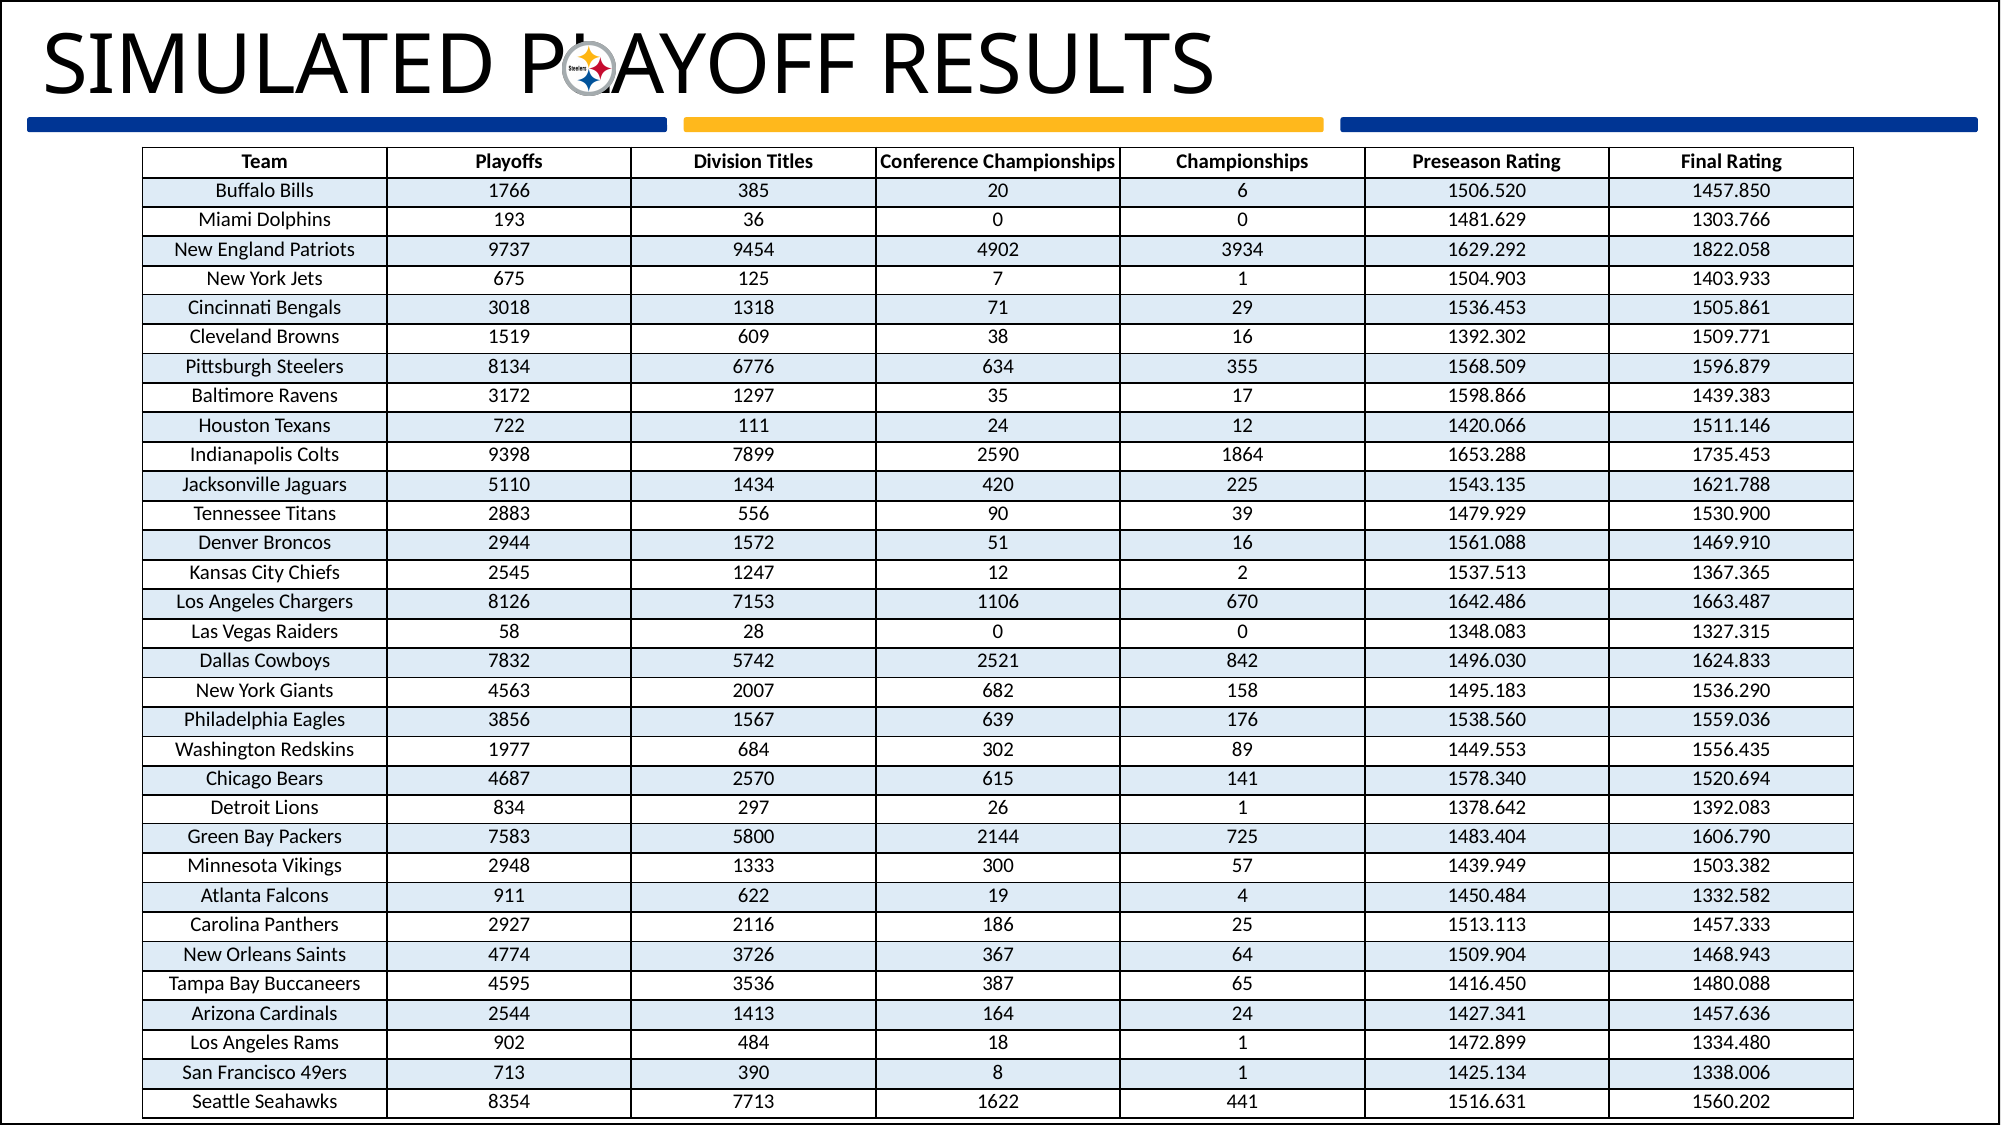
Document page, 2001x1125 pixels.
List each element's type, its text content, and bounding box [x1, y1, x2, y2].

table_cell 7832 [388, 649, 630, 677]
table_cell 1479.929 [1366, 502, 1608, 529]
table_header Final Rating [1610, 148, 1853, 177]
table_cell 0 [1121, 208, 1364, 235]
table_cell Atlanta Falcons [143, 883, 386, 911]
table_cell 1495.183 [1366, 678, 1608, 706]
table_cell 141 [1121, 767, 1364, 794]
table_cell 1457.636 [1610, 1001, 1853, 1029]
table_cell 8354 [388, 1090, 630, 1117]
table_cell 39 [1121, 502, 1364, 529]
table_cell 1449.553 [1366, 737, 1608, 765]
table_cell Seattle Seahawks [143, 1090, 386, 1117]
table_cell Tennessee Titans [143, 502, 386, 529]
table_cell 390 [632, 1060, 875, 1088]
table_cell 1504.903 [1366, 267, 1608, 294]
table_cell 1560.202 [1610, 1090, 1853, 1117]
table_cell 1333 [632, 854, 875, 882]
table_cell Kansas City Chiefs [143, 561, 386, 588]
table_cell 1537.513 [1366, 561, 1608, 588]
table_cell 35 [877, 384, 1119, 411]
table_cell 1457.333 [1610, 913, 1853, 941]
table_cell 385 [632, 179, 875, 206]
table_cell 1483.404 [1366, 824, 1608, 852]
table_cell 186 [877, 913, 1119, 941]
table_cell 1297 [632, 384, 875, 411]
table_cell Detroit Lions [143, 796, 386, 823]
table_cell 1481.629 [1366, 208, 1608, 235]
table_header Championships [1121, 148, 1364, 177]
table_cell 622 [632, 883, 875, 911]
table_cell 609 [632, 325, 875, 353]
table_cell 1413 [632, 1001, 875, 1029]
table_cell 355 [1121, 354, 1364, 382]
table_cell 682 [877, 678, 1119, 706]
table_cell Dallas Cowboys [143, 649, 386, 677]
table_cell 6776 [632, 354, 875, 382]
table_cell 441 [1121, 1090, 1364, 1117]
table_cell 1480.088 [1610, 972, 1853, 999]
table_cell 9737 [388, 237, 630, 265]
table_cell 225 [1121, 472, 1364, 500]
table_cell 1735.453 [1610, 443, 1853, 470]
table_cell 639 [877, 708, 1119, 736]
table_cell 3536 [632, 972, 875, 999]
table_cell 0 [877, 620, 1119, 647]
table_cell 1392.302 [1366, 325, 1608, 353]
table_cell 1596.879 [1610, 354, 1853, 382]
table_cell 65 [1121, 972, 1364, 999]
table_header Preseason Rating [1366, 148, 1608, 177]
title Simulated Playoff Results [27, 6, 1975, 127]
table_cell 1568.509 [1366, 354, 1608, 382]
table_cell 1598.866 [1366, 384, 1608, 411]
table_cell 8 [877, 1060, 1119, 1088]
table_cell 1403.933 [1610, 267, 1853, 294]
table_cell Washington Redskins [143, 737, 386, 765]
table_cell 1247 [632, 561, 875, 588]
table_cell Minnesota Vikings [143, 854, 386, 882]
table_cell 8134 [388, 354, 630, 382]
table_cell 634 [877, 354, 1119, 382]
table_cell 3018 [388, 295, 630, 323]
table_cell 9454 [632, 237, 875, 265]
table_cell 1334.480 [1610, 1031, 1853, 1058]
table_cell Houston Texans [143, 413, 386, 441]
table_cell 387 [877, 972, 1119, 999]
table_cell 1556.435 [1610, 737, 1853, 765]
table_cell 4687 [388, 767, 630, 794]
table_cell 1468.943 [1610, 942, 1853, 970]
table_cell 1642.486 [1366, 590, 1608, 618]
table_cell 4595 [388, 972, 630, 999]
table_cell 1505.861 [1610, 295, 1853, 323]
table_cell 20 [877, 179, 1119, 206]
table_cell 6 [1121, 179, 1364, 206]
table_cell 5110 [388, 472, 630, 500]
table_cell 1472.899 [1366, 1031, 1608, 1058]
table_cell 1469.910 [1610, 531, 1853, 559]
table_cell 1338.006 [1610, 1060, 1853, 1088]
table_cell 1509.771 [1610, 325, 1853, 353]
table_cell 2927 [388, 913, 630, 941]
table_cell 367 [877, 942, 1119, 970]
table_cell 1520.694 [1610, 767, 1853, 794]
table_cell 2007 [632, 678, 875, 706]
table_cell Philadelphia Eagles [143, 708, 386, 736]
table_cell 0 [1121, 620, 1364, 647]
table_cell Los Angeles Rams [143, 1031, 386, 1058]
table_cell New Orleans Saints [143, 942, 386, 970]
table_cell 1303.766 [1610, 208, 1853, 235]
table_cell 1864 [1121, 443, 1364, 470]
table_cell 64 [1121, 942, 1364, 970]
table_cell 7 [877, 267, 1119, 294]
table_cell 57 [1121, 854, 1364, 882]
table_cell 4 [1121, 883, 1364, 911]
table_header Conference Championships [877, 148, 1119, 177]
table_cell New York Jets [143, 267, 386, 294]
table_cell 36 [632, 208, 875, 235]
table_cell Denver Broncos [143, 531, 386, 559]
table_cell 1106 [877, 590, 1119, 618]
table_cell 58 [388, 620, 630, 647]
table_cell 1506.520 [1366, 179, 1608, 206]
table_header Division Titles [632, 148, 875, 177]
table_cell 1624.833 [1610, 649, 1853, 677]
table_cell 722 [388, 413, 630, 441]
table_cell 1663.487 [1610, 590, 1853, 618]
table_cell 1578.340 [1366, 767, 1608, 794]
table_cell 4902 [877, 237, 1119, 265]
table_cell 1572 [632, 531, 875, 559]
table_cell 1536.290 [1610, 678, 1853, 706]
table_cell 1536.453 [1366, 295, 1608, 323]
table_cell 2144 [877, 824, 1119, 852]
table_cell 834 [388, 796, 630, 823]
table_cell 1 [1121, 267, 1364, 294]
table_cell Green Bay Packers [143, 824, 386, 852]
table_cell 2944 [388, 531, 630, 559]
table_cell 1977 [388, 737, 630, 765]
table_cell 16 [1121, 531, 1364, 559]
table_cell Buffalo Bills [143, 179, 386, 206]
table_cell 1420.066 [1366, 413, 1608, 441]
table_cell New England Patriots [143, 237, 386, 265]
table_cell 19 [877, 883, 1119, 911]
table_cell 2590 [877, 443, 1119, 470]
table_cell Miami Dolphins [143, 208, 386, 235]
table_cell 1348.083 [1366, 620, 1608, 647]
table_cell Cleveland Browns [143, 325, 386, 353]
picture [562, 41, 616, 96]
table_cell 51 [877, 531, 1119, 559]
table_cell 675 [388, 267, 630, 294]
table_cell 1530.900 [1610, 502, 1853, 529]
table_cell 1434 [632, 472, 875, 500]
table_cell 7583 [388, 824, 630, 852]
table_cell Baltimore Ravens [143, 384, 386, 411]
table_cell 1327.315 [1610, 620, 1853, 647]
table_cell 7153 [632, 590, 875, 618]
table_cell 484 [632, 1031, 875, 1058]
table_cell 1 [1121, 1060, 1364, 1088]
table_cell New York Giants [143, 678, 386, 706]
table_cell 1332.582 [1610, 883, 1853, 911]
table_cell 1538.560 [1366, 708, 1608, 736]
table_cell 1519 [388, 325, 630, 353]
table_cell Las Vegas Raiders [143, 620, 386, 647]
table_cell 5800 [632, 824, 875, 852]
table_cell 911 [388, 883, 630, 911]
table_cell 1567 [632, 708, 875, 736]
table_cell 1516.631 [1366, 1090, 1608, 1117]
table_cell 1621.788 [1610, 472, 1853, 500]
table_cell 713 [388, 1060, 630, 1088]
table_cell 2948 [388, 854, 630, 882]
table_cell 297 [632, 796, 875, 823]
table_cell 176 [1121, 708, 1364, 736]
table_cell 2544 [388, 1001, 630, 1029]
table_cell 1561.088 [1366, 531, 1608, 559]
table_cell 1559.036 [1610, 708, 1853, 736]
table_cell 4774 [388, 942, 630, 970]
table_cell 1511.146 [1610, 413, 1853, 441]
table_cell Jacksonville Jaguars [143, 472, 386, 500]
table_cell 1416.450 [1366, 972, 1608, 999]
table_cell San Francisco 49ers [143, 1060, 386, 1088]
table_cell 164 [877, 1001, 1119, 1029]
table_cell 38 [877, 325, 1119, 353]
table_cell 2116 [632, 913, 875, 941]
table_cell 25 [1121, 913, 1364, 941]
table_cell 2521 [877, 649, 1119, 677]
table_cell 29 [1121, 295, 1364, 323]
table_cell Arizona Cardinals [143, 1001, 386, 1029]
table_cell Los Angeles Chargers [143, 590, 386, 618]
table_cell 1653.288 [1366, 443, 1608, 470]
table_cell 1606.790 [1610, 824, 1853, 852]
table_cell 158 [1121, 678, 1364, 706]
table_cell 615 [877, 767, 1119, 794]
table_cell Tampa Bay Buccaneers [143, 972, 386, 999]
table_cell 3172 [388, 384, 630, 411]
table_cell 28 [632, 620, 875, 647]
table_cell 5742 [632, 649, 875, 677]
table_cell Carolina Panthers [143, 913, 386, 941]
table_cell Chicago Bears [143, 767, 386, 794]
table_cell 1629.292 [1366, 237, 1608, 265]
table_cell 89 [1121, 737, 1364, 765]
table_cell 1439.383 [1610, 384, 1853, 411]
table_cell 1513.113 [1366, 913, 1608, 941]
table_cell 3726 [632, 942, 875, 970]
table_cell 24 [877, 413, 1119, 441]
table_cell 1439.949 [1366, 854, 1608, 882]
table_cell 3856 [388, 708, 630, 736]
table_cell 1427.341 [1366, 1001, 1608, 1029]
table_cell 300 [877, 854, 1119, 882]
table_cell 1503.382 [1610, 854, 1853, 882]
table_cell 16 [1121, 325, 1364, 353]
table_cell 90 [877, 502, 1119, 529]
table_cell 7713 [632, 1090, 875, 1117]
table_cell 1822.058 [1610, 237, 1853, 265]
table_cell 0 [877, 208, 1119, 235]
table_cell 1509.904 [1366, 942, 1608, 970]
table_cell 902 [388, 1031, 630, 1058]
table_cell 556 [632, 502, 875, 529]
table_cell 1392.083 [1610, 796, 1853, 823]
table_cell 302 [877, 737, 1119, 765]
table_cell 2570 [632, 767, 875, 794]
table_cell 1 [1121, 796, 1364, 823]
table_cell 71 [877, 295, 1119, 323]
table_cell 2545 [388, 561, 630, 588]
table_cell Pittsburgh Steelers [143, 354, 386, 382]
table_cell 1378.642 [1366, 796, 1608, 823]
table_header Team [143, 148, 386, 177]
table_cell 1457.850 [1610, 179, 1853, 206]
table_cell 3934 [1121, 237, 1364, 265]
table_cell 1622 [877, 1090, 1119, 1117]
table_cell 7899 [632, 443, 875, 470]
table_cell 1 [1121, 1031, 1364, 1058]
table_cell 24 [1121, 1001, 1364, 1029]
table_cell 12 [1121, 413, 1364, 441]
table_cell 4563 [388, 678, 630, 706]
table_cell 1367.365 [1610, 561, 1853, 588]
table_cell 26 [877, 796, 1119, 823]
table_cell 1318 [632, 295, 875, 323]
table_cell 12 [877, 561, 1119, 588]
table_cell 18 [877, 1031, 1119, 1058]
table_header Playoffs [388, 148, 630, 177]
table_cell 842 [1121, 649, 1364, 677]
table_cell 1496.030 [1366, 649, 1608, 677]
table_cell 1450.484 [1366, 883, 1608, 911]
table_cell 9398 [388, 443, 630, 470]
table_cell 125 [632, 267, 875, 294]
table_cell 670 [1121, 590, 1364, 618]
table_cell 111 [632, 413, 875, 441]
table_cell 2 [1121, 561, 1364, 588]
table_cell 2883 [388, 502, 630, 529]
table_cell 1766 [388, 179, 630, 206]
table_cell 193 [388, 208, 630, 235]
table_cell 1425.134 [1366, 1060, 1608, 1088]
table_cell Cincinnati Bengals [143, 295, 386, 323]
table_cell 8126 [388, 590, 630, 618]
table_cell 420 [877, 472, 1119, 500]
table_cell 17 [1121, 384, 1364, 411]
table_cell Indianapolis Colts [143, 443, 386, 470]
table_cell 1543.135 [1366, 472, 1608, 500]
table_cell 684 [632, 737, 875, 765]
table_cell 725 [1121, 824, 1364, 852]
